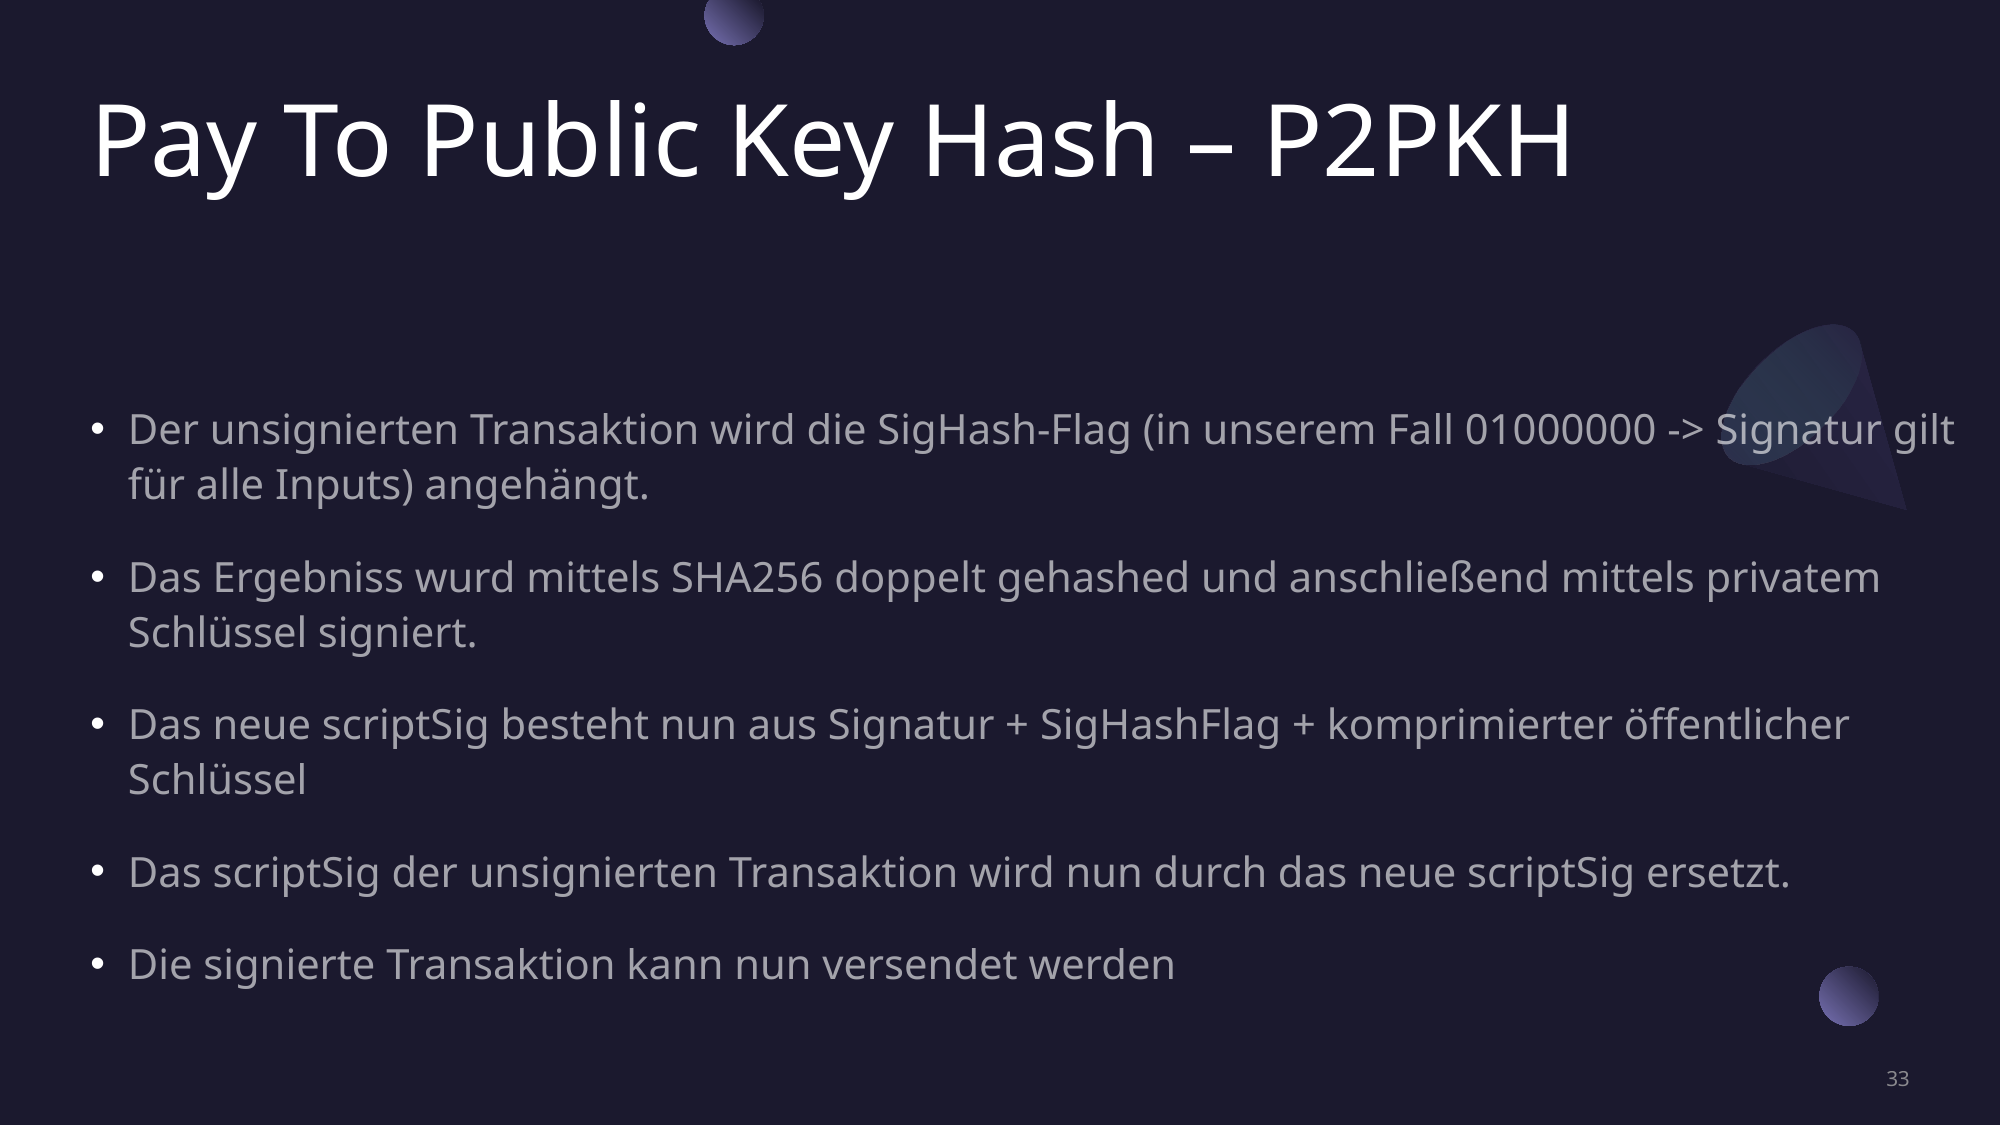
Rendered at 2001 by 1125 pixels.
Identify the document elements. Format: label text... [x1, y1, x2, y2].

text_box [1702, 332, 1922, 541]
text_box [703, 0, 765, 47]
title Pay To Public Key Hash – P2PKH [90, 90, 1911, 309]
list Der unsignierten Transaktion wird die SigHash-Flag (in unserem Fall 01000000 -> Signatur gilt für alle Inputs) angehängt. Das Ergebniss wurd mittels SHA256 doppelt gehashed und anschließend mittels privatem Schlüssel signiert. Das neue scriptSig besteht nun aus Signatur + SigHashFlag + komprimierter öffentlicher Schlüssel Das scriptSig der unsignierten Transaktion wird nun durch das neue scriptSig ersetzt. Die signierte Transaktion kann nun versendet werden [90, 398, 2000, 975]
slide_number 33 [1632, 1067, 1910, 1093]
